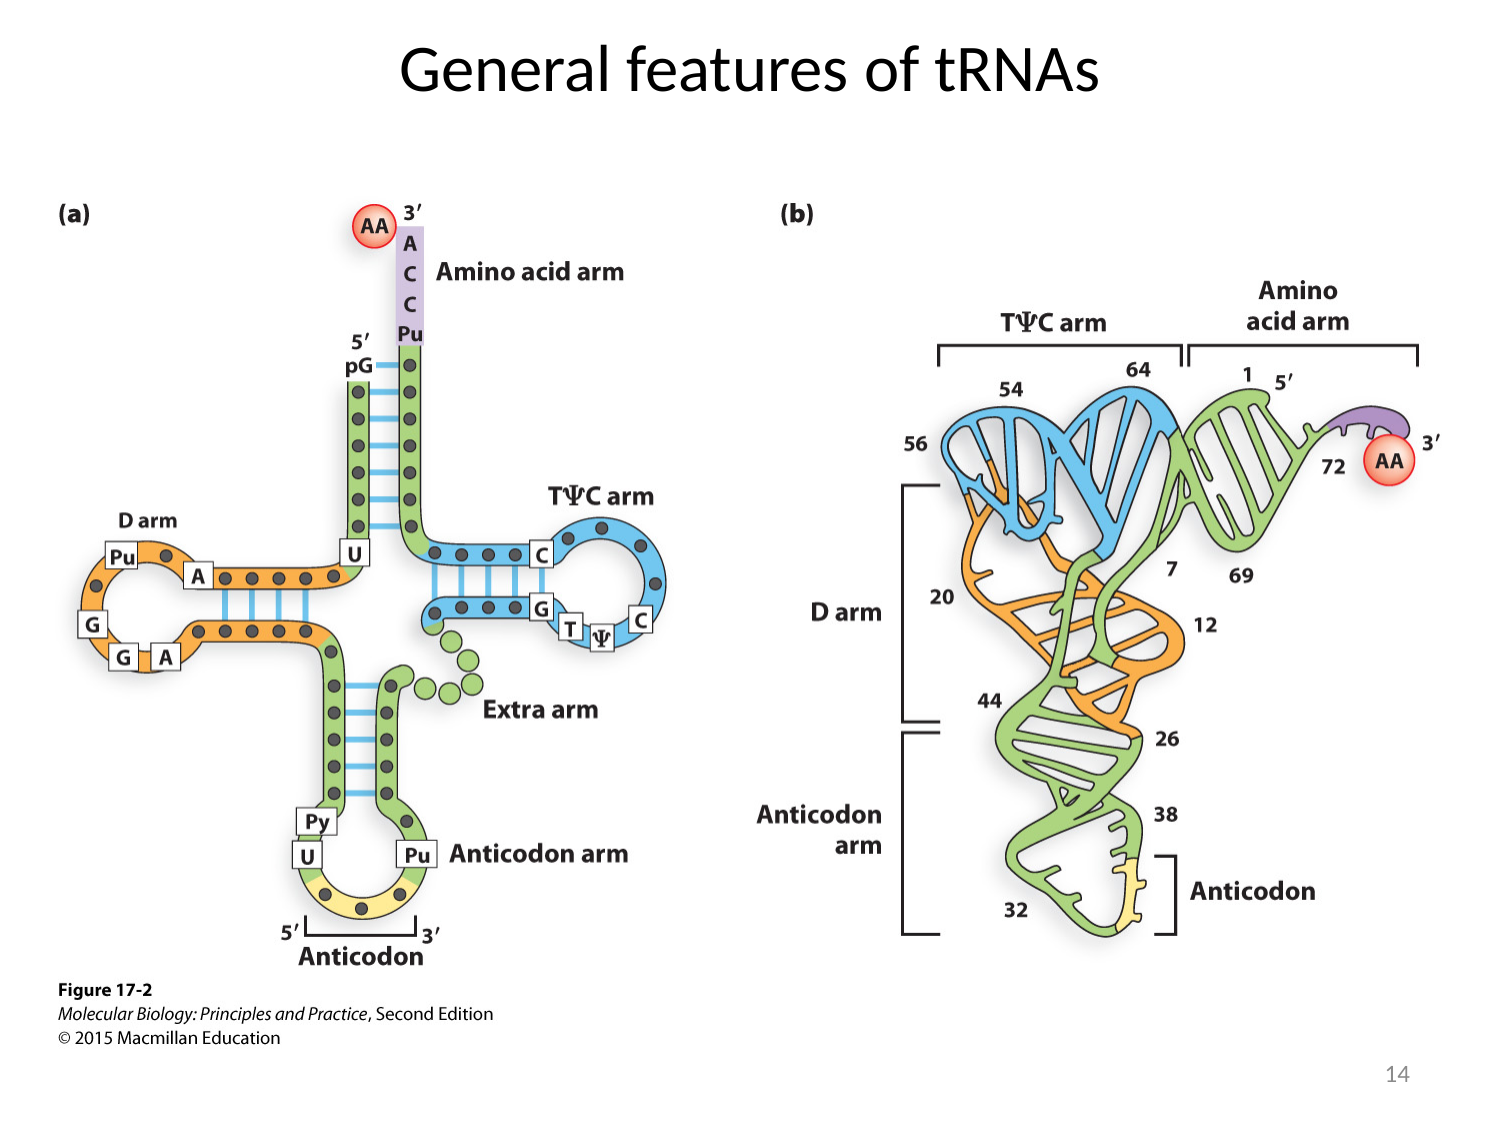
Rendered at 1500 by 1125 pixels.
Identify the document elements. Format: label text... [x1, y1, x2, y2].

picture [49, 191, 1451, 1052]
slide_number 14 [1074, 1060, 1425, 1103]
text_box General features of tRNAs [14, 17, 1486, 112]
